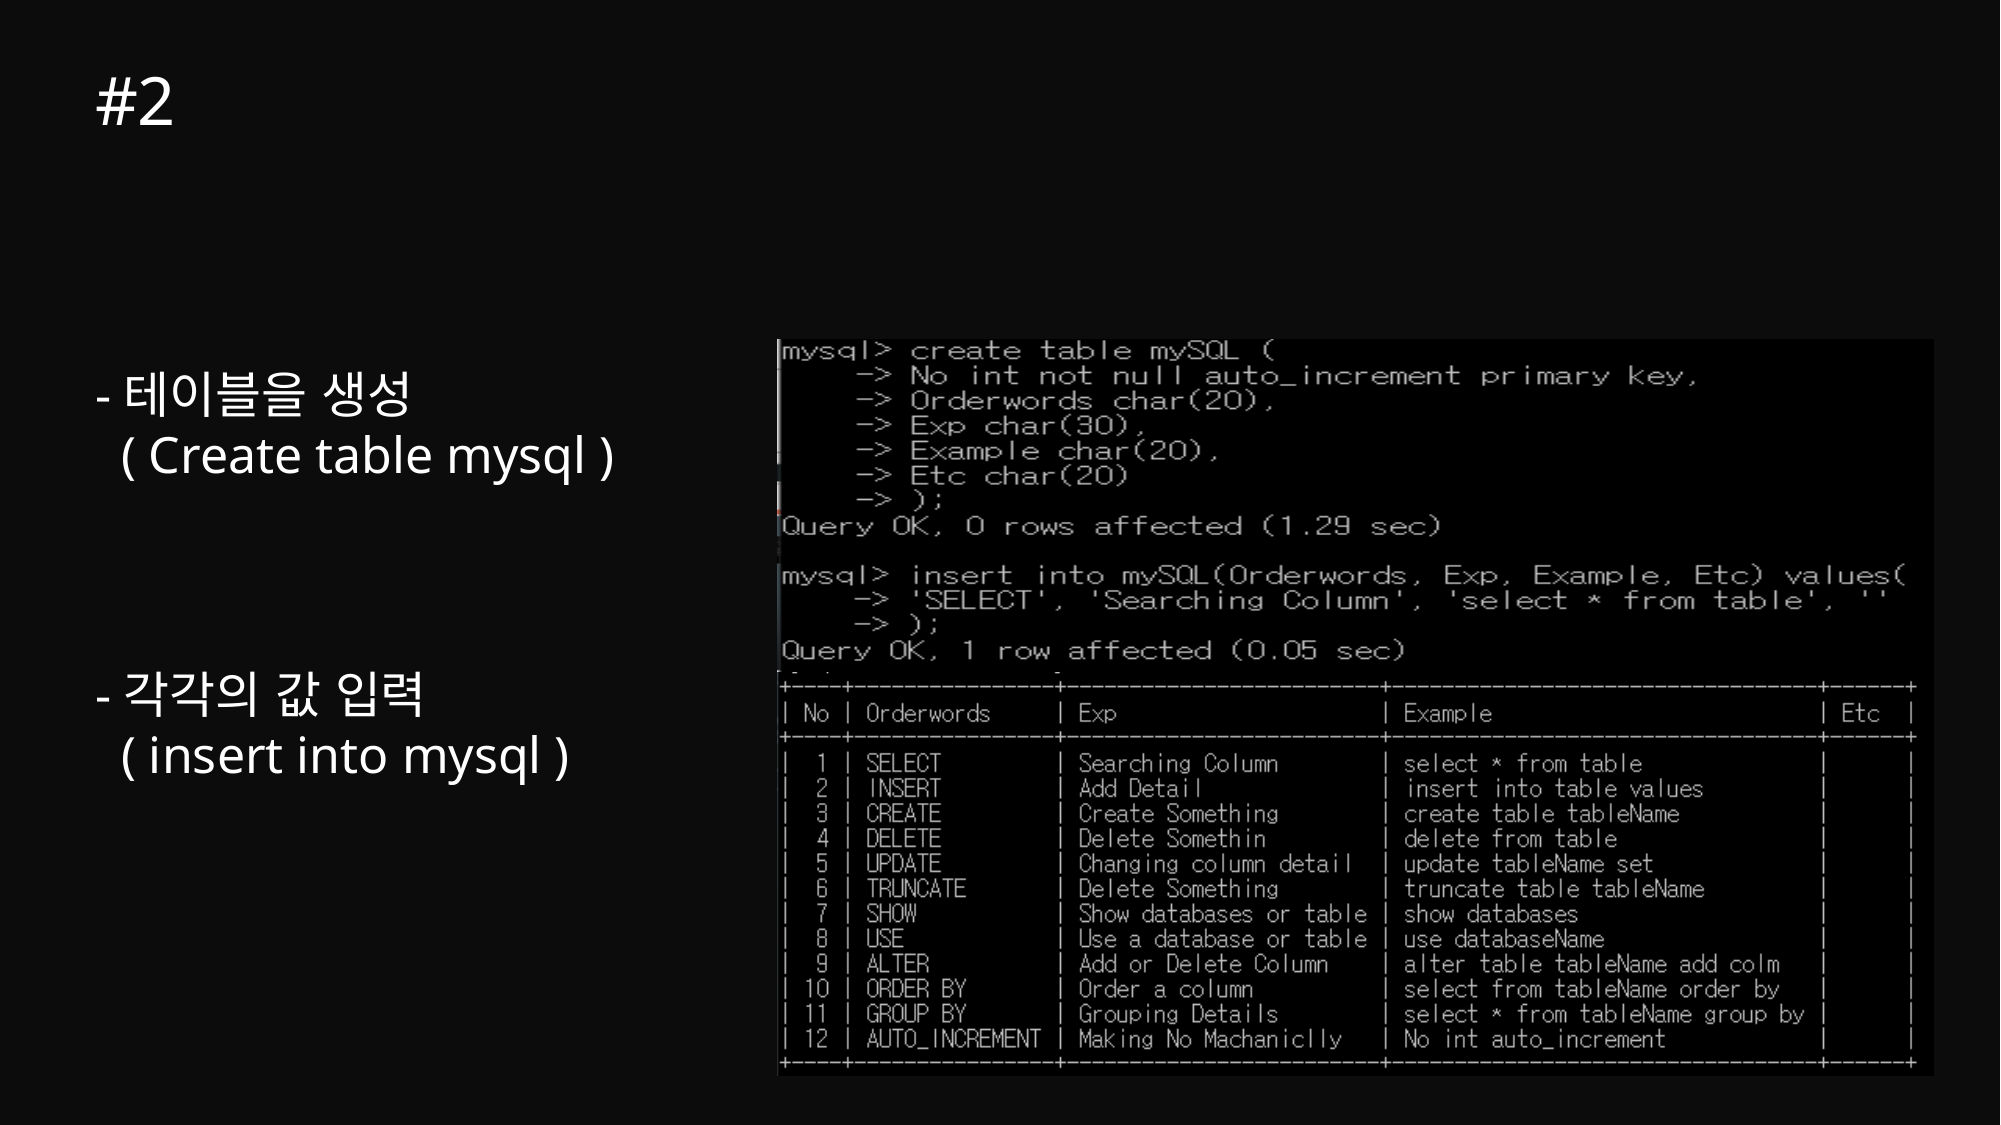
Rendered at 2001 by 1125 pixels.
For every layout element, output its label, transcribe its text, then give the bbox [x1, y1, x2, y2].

text_box #2 [80, 51, 394, 147]
text_box -테이블을 생성 ( Create table mysql ) -각각의 값 입력 ( insert into mysql ) [80, 356, 650, 791]
picture [777, 338, 1934, 1076]
